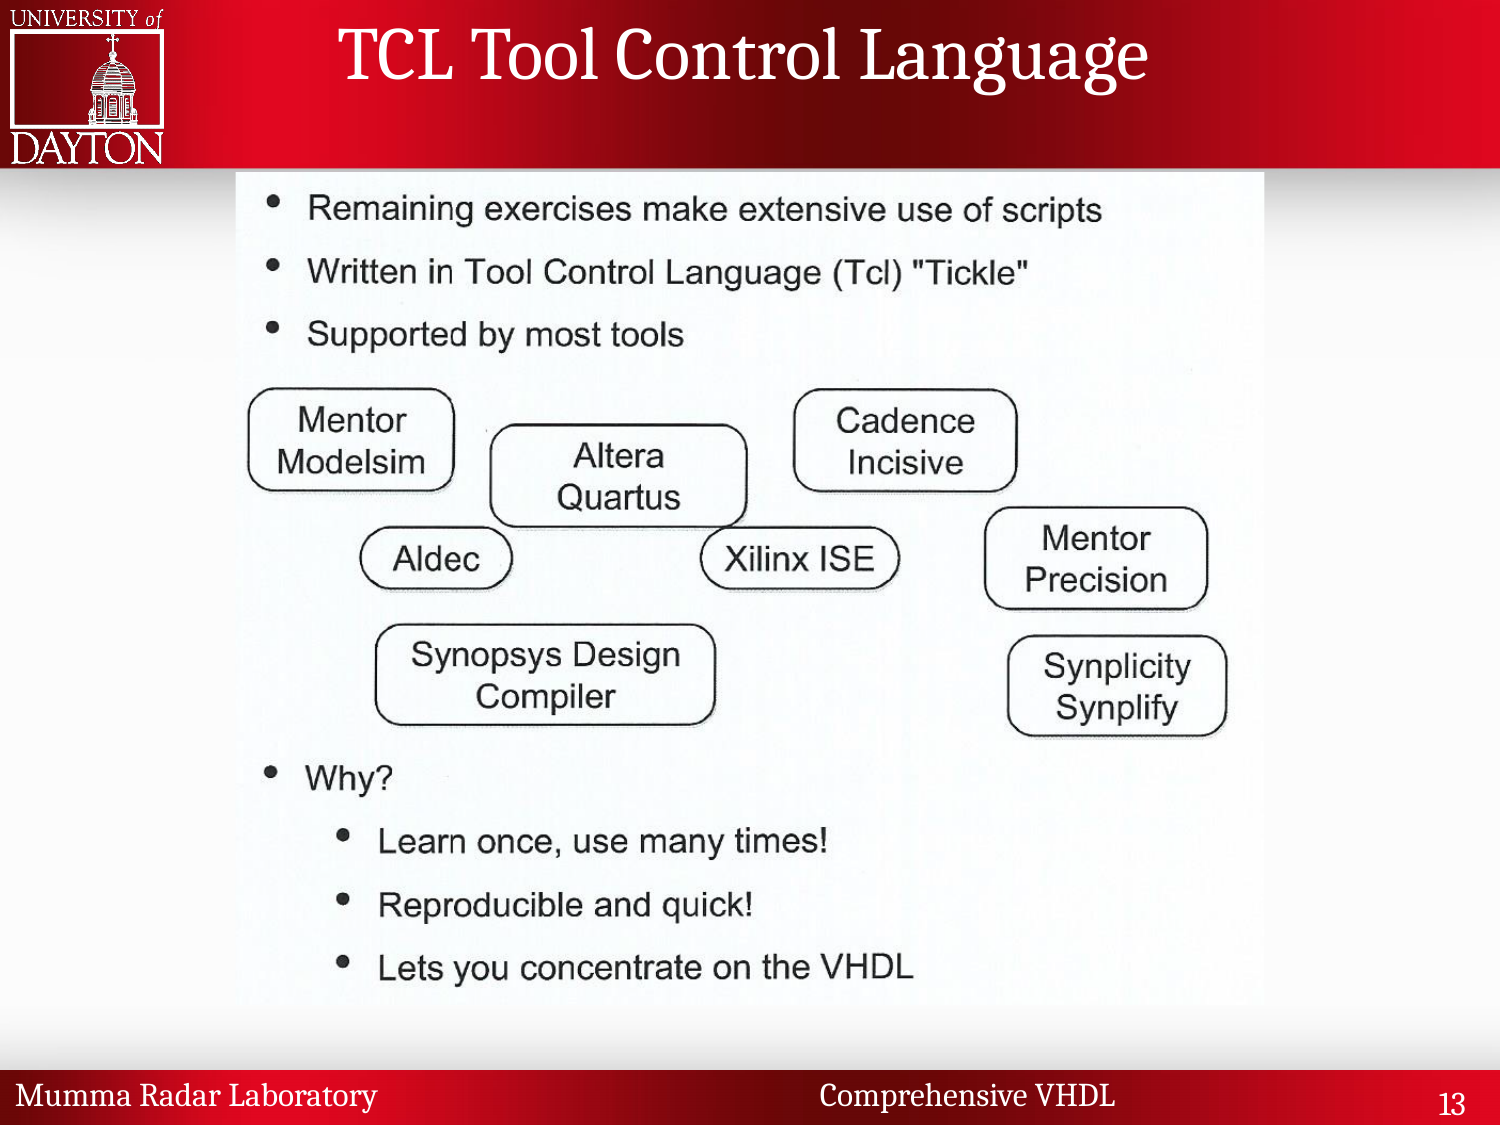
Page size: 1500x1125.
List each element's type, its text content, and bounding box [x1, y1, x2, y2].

picture [0, 0, 1500, 1125]
footer Mumma Radar Laboratory Comprehensive VHDL [0, 1065, 1376, 1125]
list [235, 172, 1265, 1005]
title TCL Tool Control Language [168, 0, 1336, 173]
